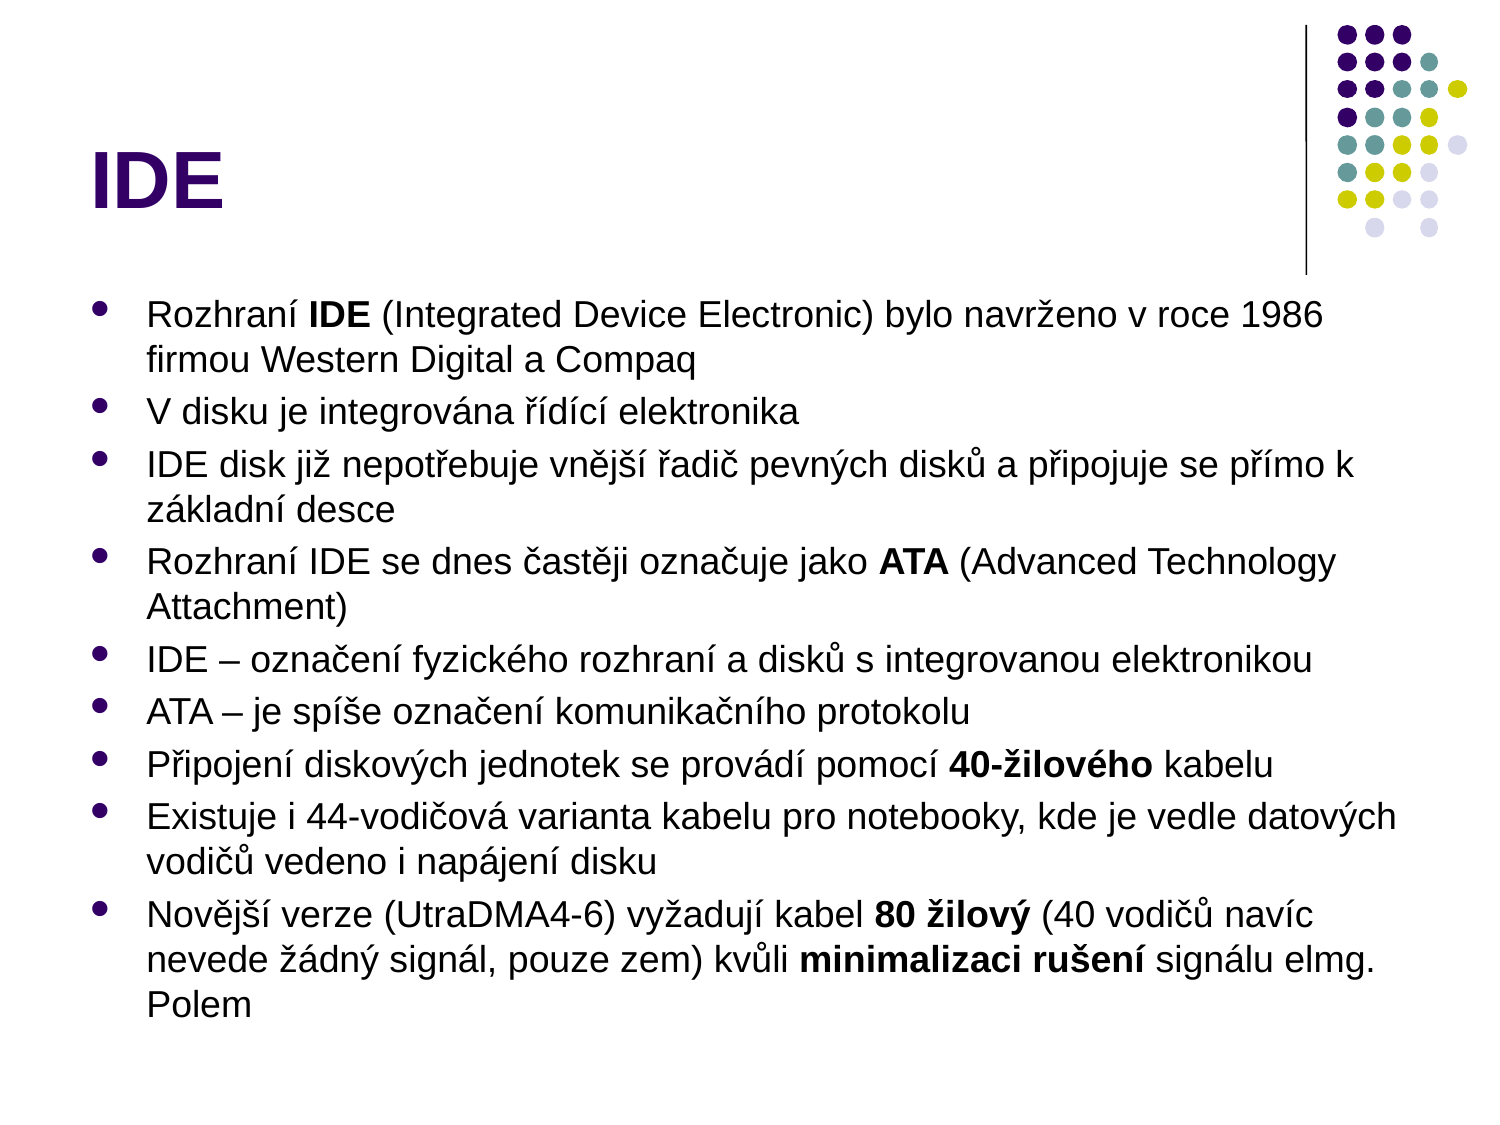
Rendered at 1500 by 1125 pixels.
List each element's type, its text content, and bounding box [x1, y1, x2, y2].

title IDE [75, 20, 1313, 233]
list Rozhraní IDE (Integrated Device Electronic) bylo navrženo v roce 1986 firmou Western Digital a Compaq V disku je integrována řídící elektronika IDE disk již nepotřebuje vnější řadič pevných disků a připojuje se přímo k základní desce Rozhraní IDE se dnes častěji označuje jako ATA (Advanced Technology Attachment) IDE – označení fyzického rozhraní a disků s integrovanou elektronikou ATA – je spíše označení komunikačního protokolu Připojení diskových jednotek se provádí pomocí 40-žilového kabelu Existuje i 44-vodičová varianta kabelu pro notebooky, kde je vedle datových vodičů vedeno i napájení disku Novější verze (UtraDMA4-6) vyžadují kabel 80 žilový (40 vodičů navíc nevede žádný signál, pouze zem) kvůli minimalizaci rušení signálu elmg. Polem [75, 282, 1425, 1094]
